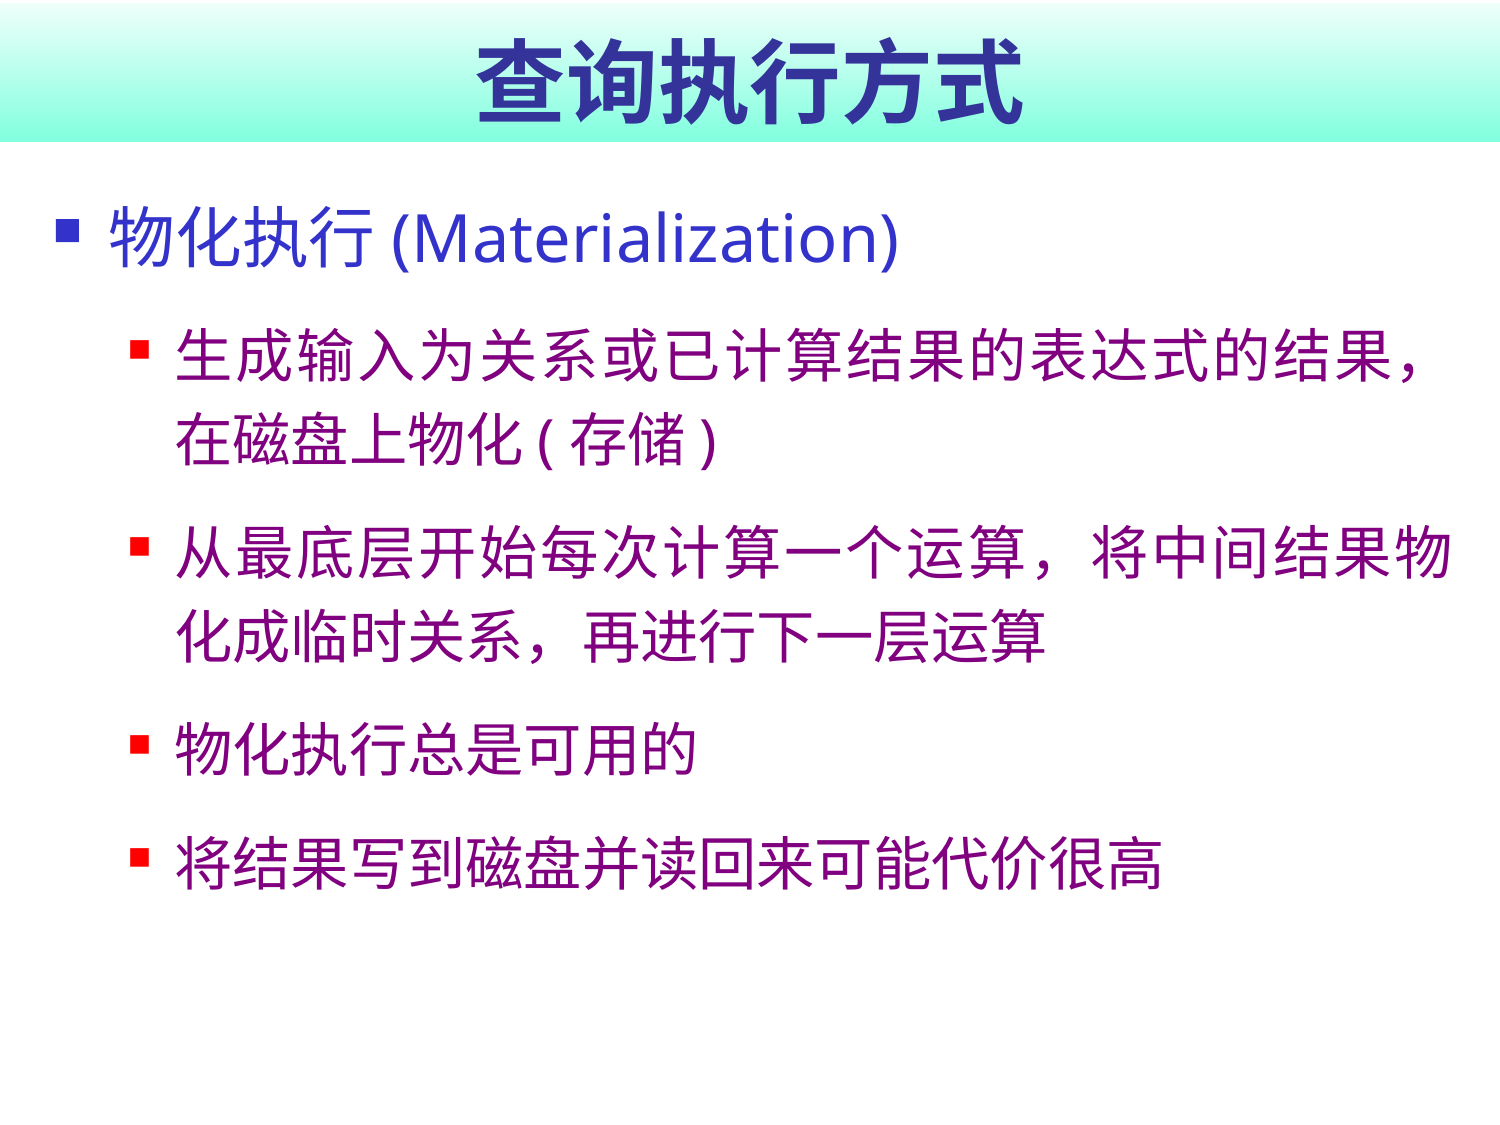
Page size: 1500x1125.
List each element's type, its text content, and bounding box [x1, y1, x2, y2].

title 查询执行方式 [0, 2, 1500, 143]
list 物化执行(Materialization) 生成输入为关系或已计算结果的表达式的结果， 在磁盘上物化(存储) 从最底层开始每次计算一个运算，将中间结果物化成临时关系，再进行下一层运算 物化执行总是可用的 将结果写到磁盘并读回来可能代价很高 [37, 172, 1470, 1095]
